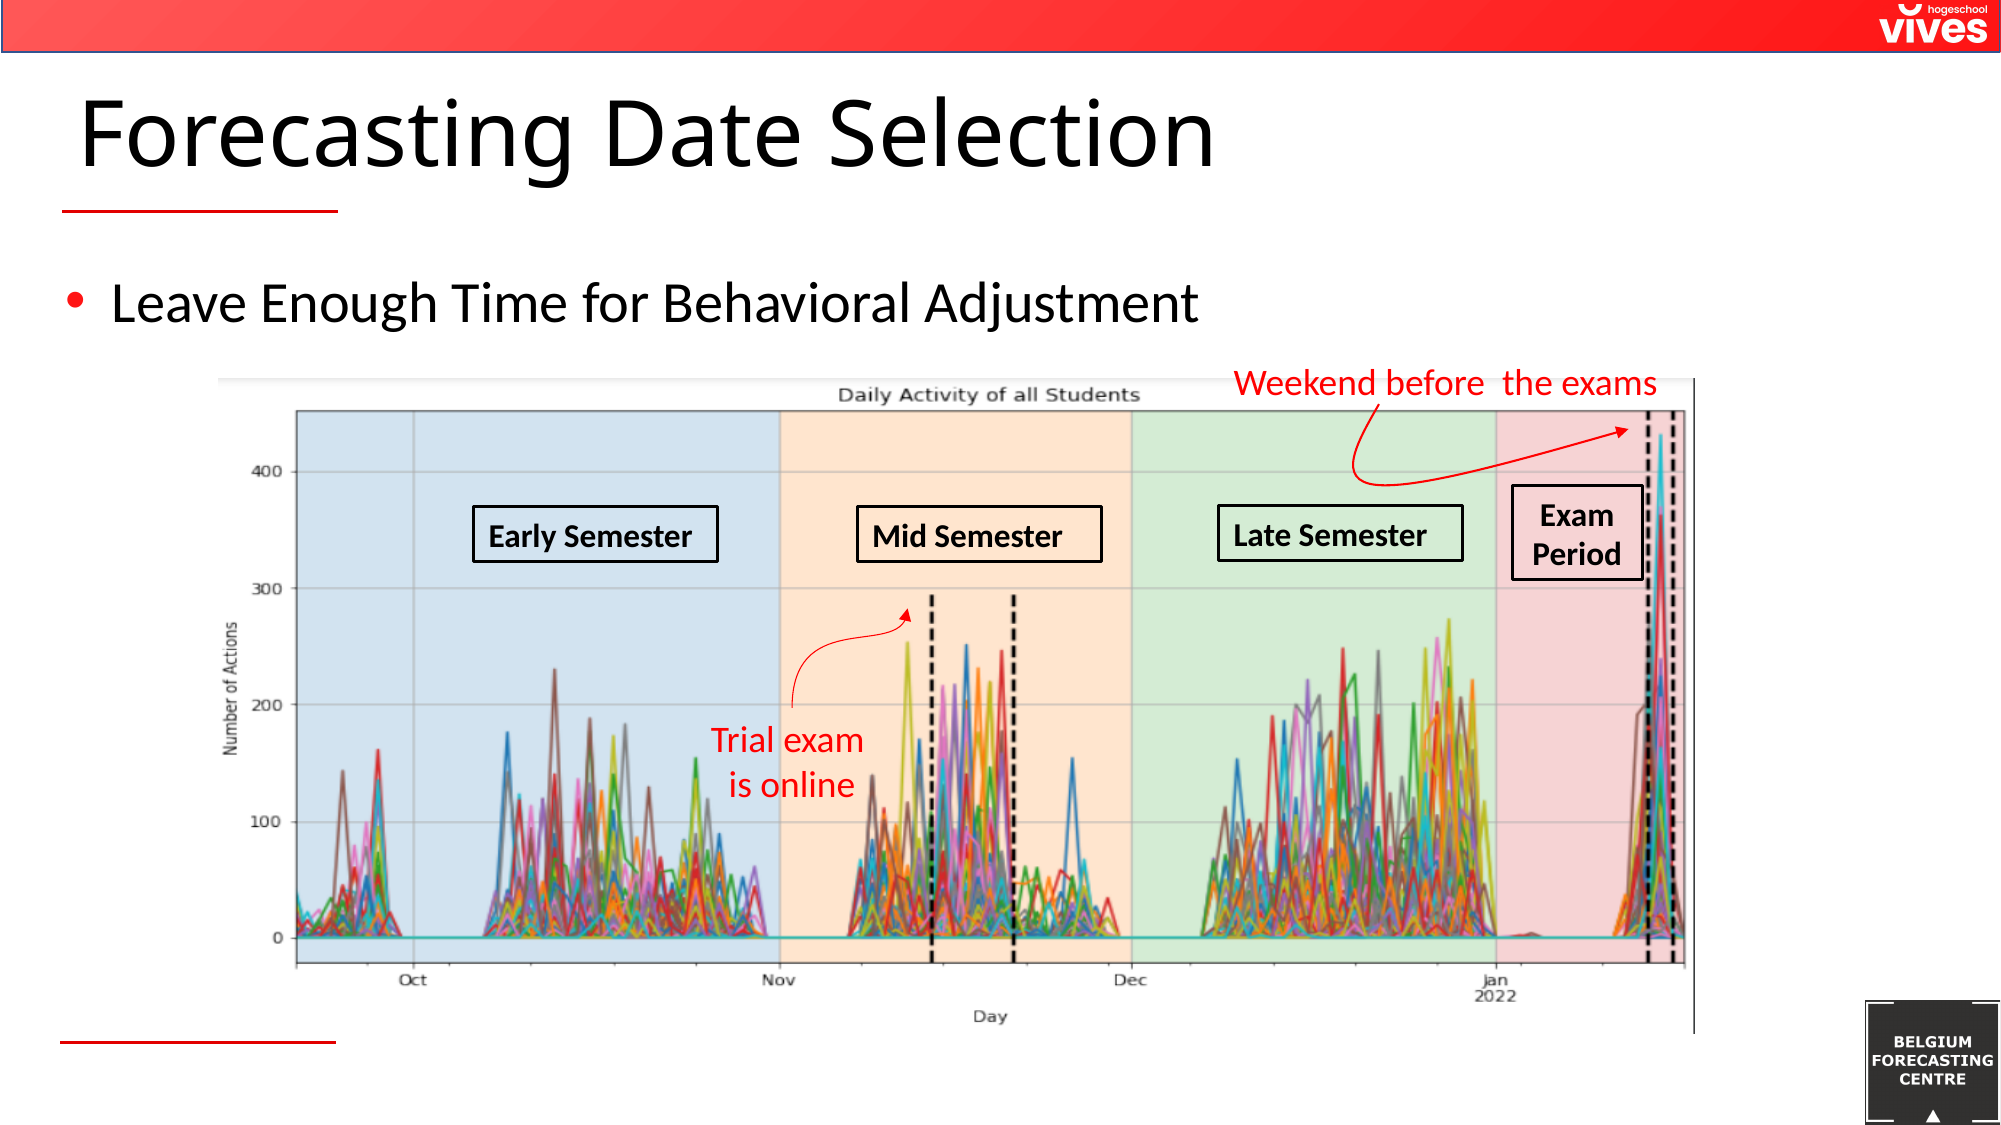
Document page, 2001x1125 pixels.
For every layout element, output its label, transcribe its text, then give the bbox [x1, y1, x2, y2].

text_box Weekend before the exams [1218, 350, 1678, 378]
text_box Leave Enough Time for Behavioral Adjustment [50, 257, 1836, 342]
picture [1865, 1000, 2001, 1125]
picture [218, 378, 1695, 1034]
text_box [800, 600, 900, 716]
title Forecasting Date Selection [62, 63, 1788, 212]
picture [1879, 4, 1987, 43]
